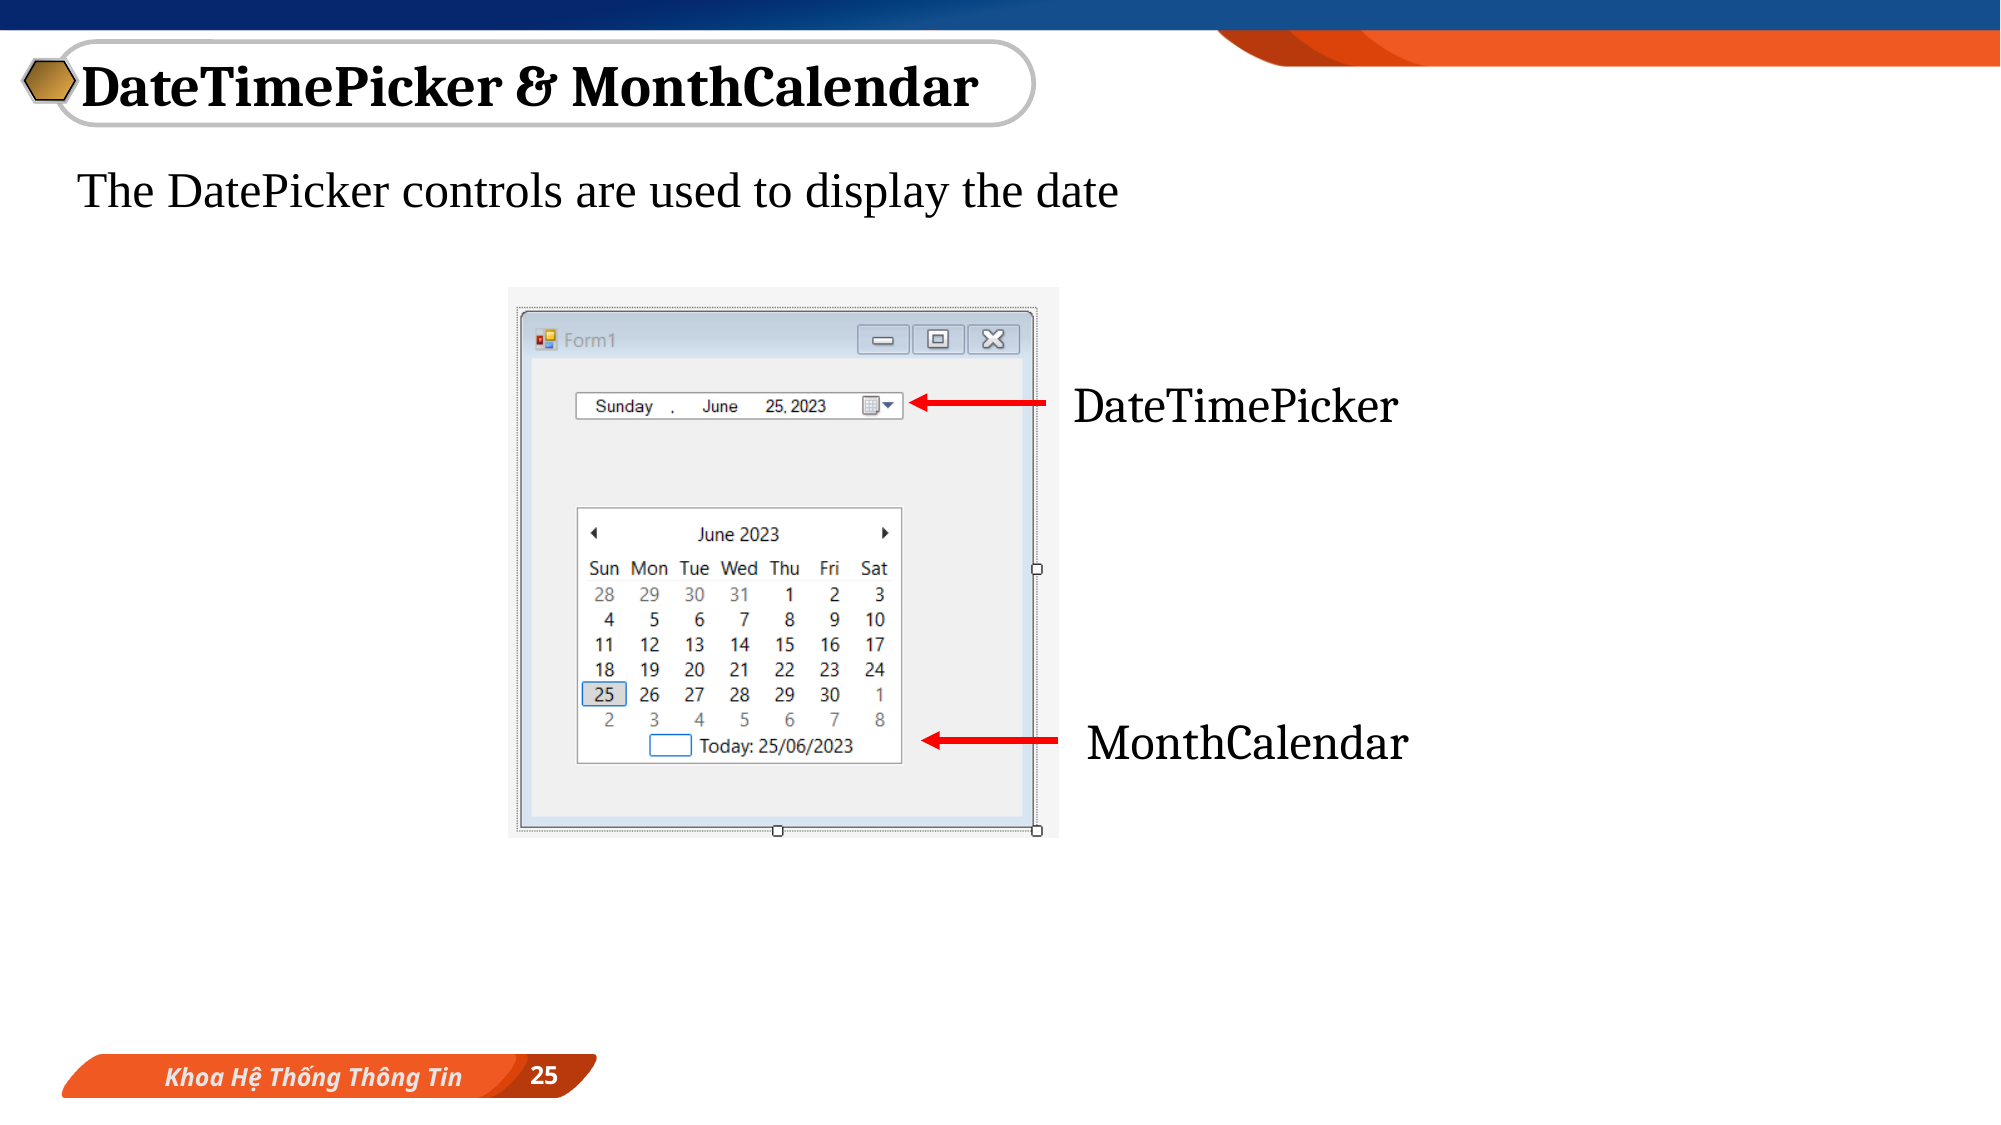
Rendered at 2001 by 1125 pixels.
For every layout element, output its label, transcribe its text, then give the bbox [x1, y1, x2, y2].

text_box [20, 41, 1034, 126]
text_box DateTimePicker [1064, 364, 1506, 440]
footer Khoa Hệ Thống Thông Tin [119, 1054, 508, 1098]
text_box The DatePicker controls are used to display the date [62, 149, 1136, 225]
slide_number 25 [508, 1046, 574, 1106]
picture [34, 1017, 624, 1125]
picture [0, 0, 2001, 71]
text_box MonthCalendar [1071, 702, 1567, 778]
picture [508, 287, 1059, 838]
